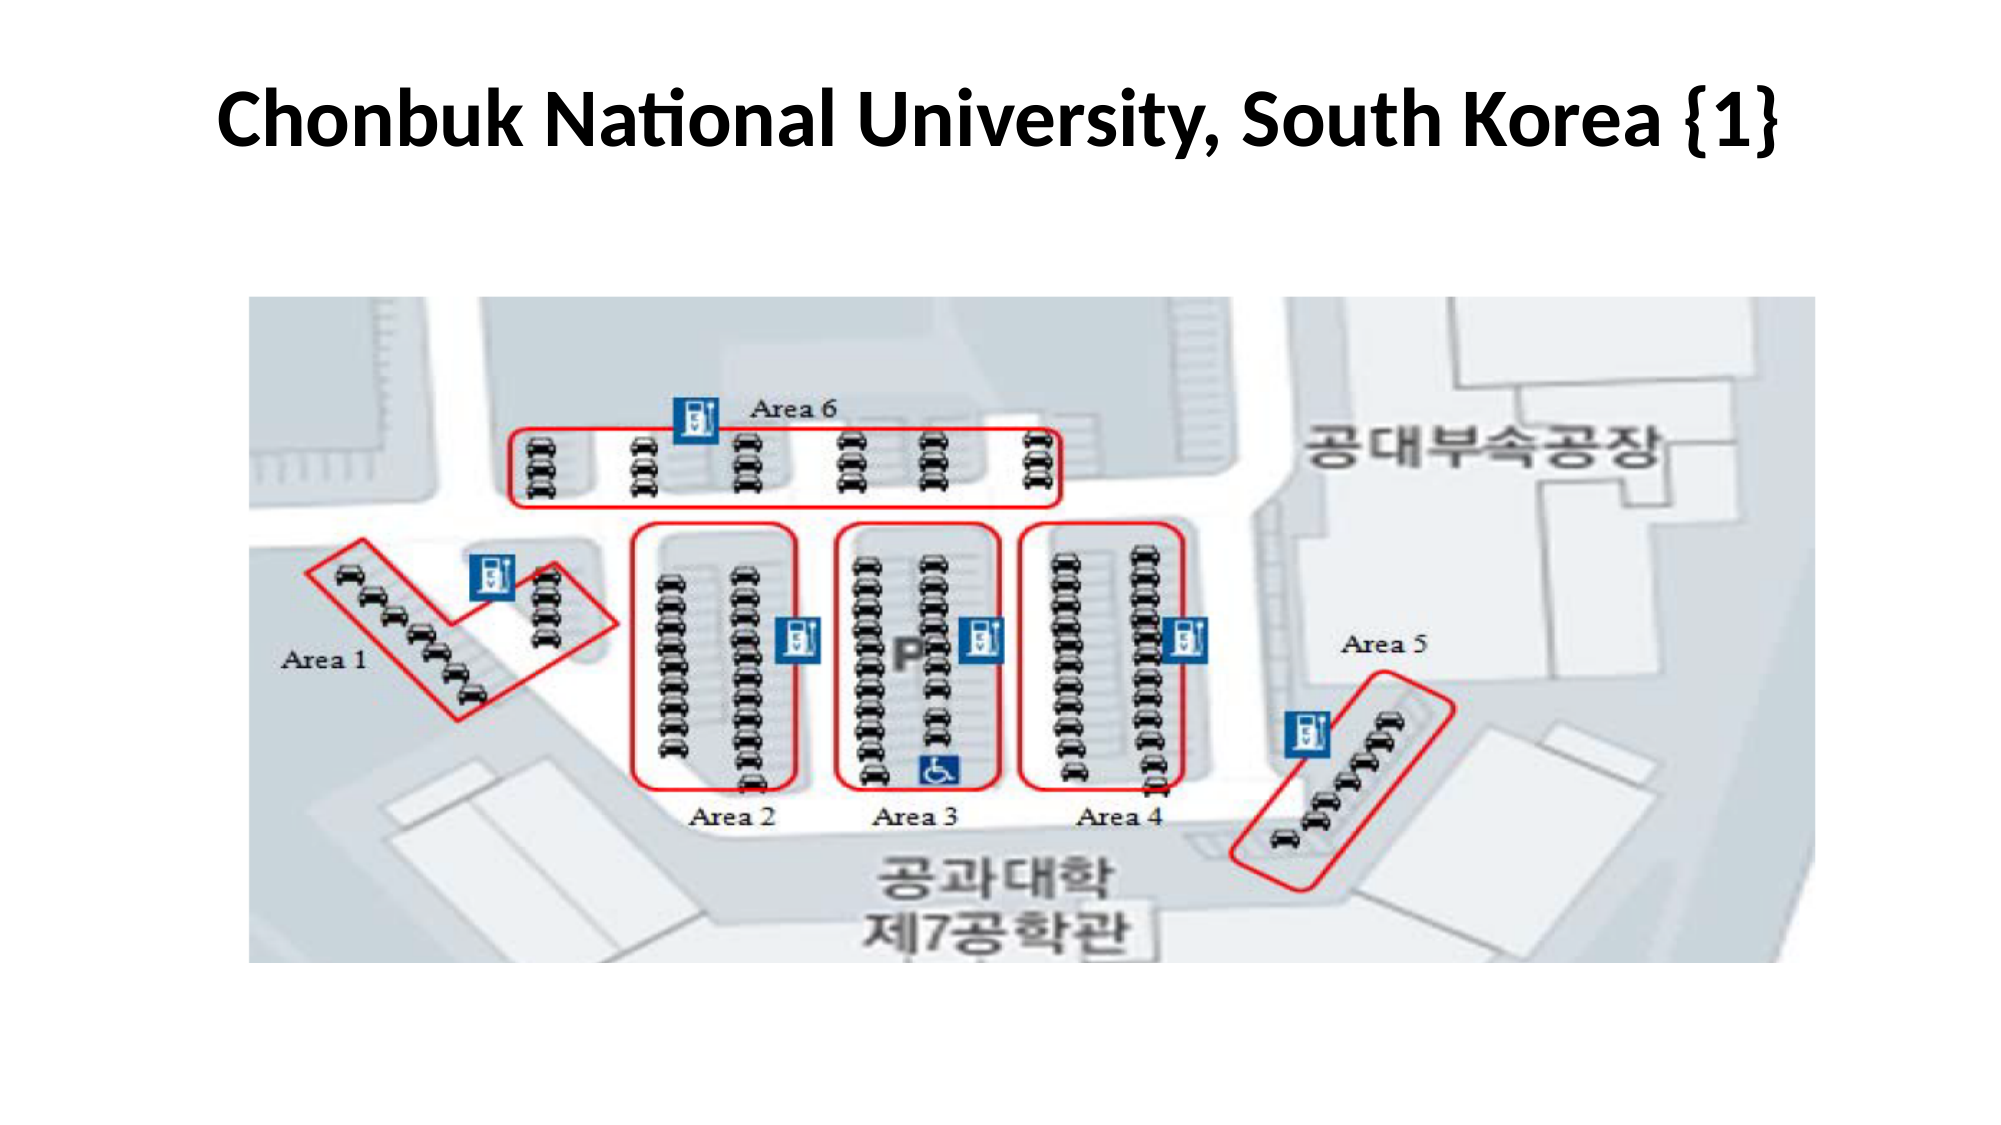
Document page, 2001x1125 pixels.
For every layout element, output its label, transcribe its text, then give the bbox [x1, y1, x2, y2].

text_box Chonbuk National University, South Korea {1} [202, 55, 1798, 171]
picture [172, 281, 1828, 963]
